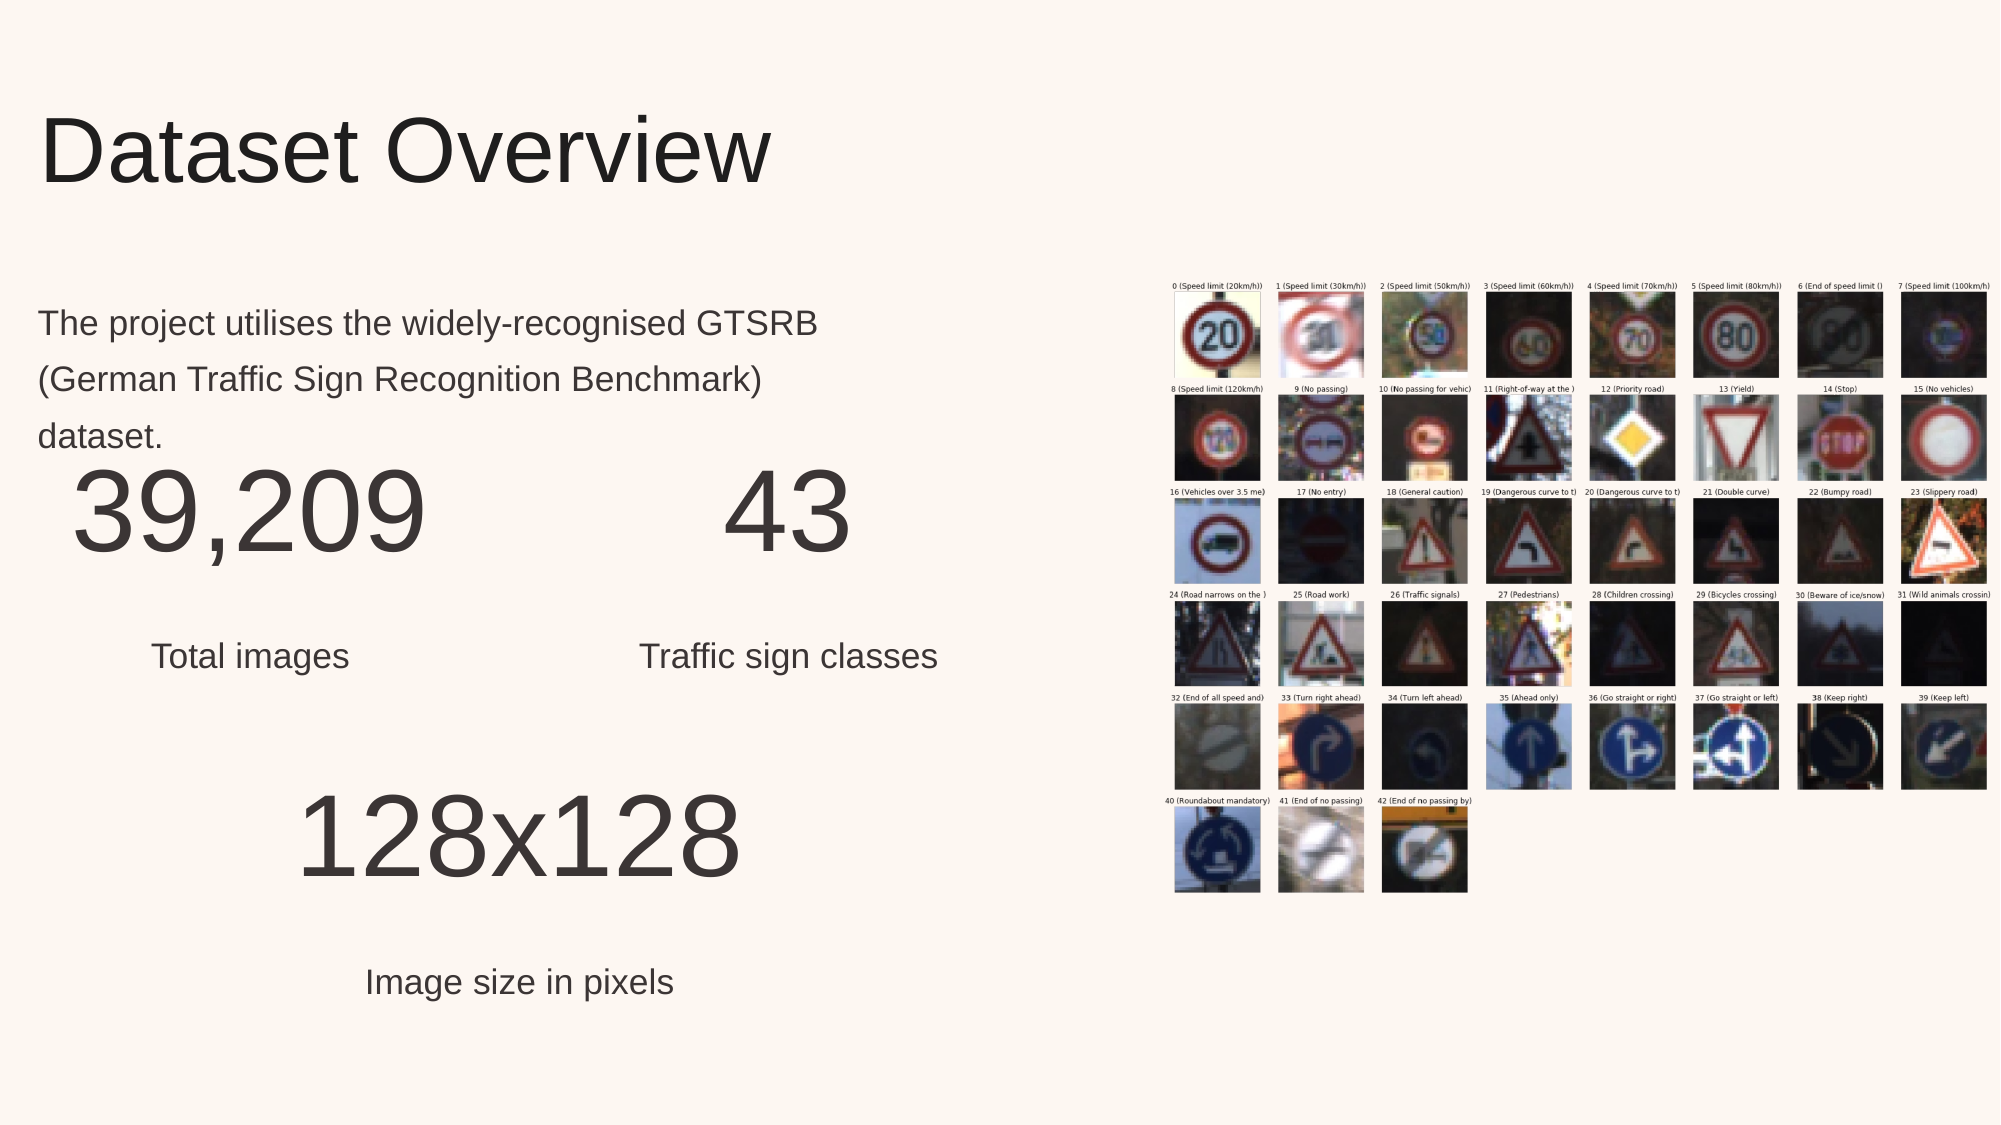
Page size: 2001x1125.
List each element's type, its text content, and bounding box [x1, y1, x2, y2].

text_box Traffic sign classes [587, 619, 991, 665]
text_box 128x128 [318, 783, 722, 875]
text_box Total images [48, 619, 452, 665]
text_box 39,209 [48, 457, 452, 550]
text_box Dataset Overview [39, 84, 803, 176]
picture [1157, 278, 2000, 907]
text_box Image size in pixels [318, 944, 722, 990]
text_box The project utilises the widely-recognised GTSRB (German Traffic Sign Recognition Benchmark) dataset. [37, 286, 880, 376]
text_box 43 [587, 457, 991, 550]
